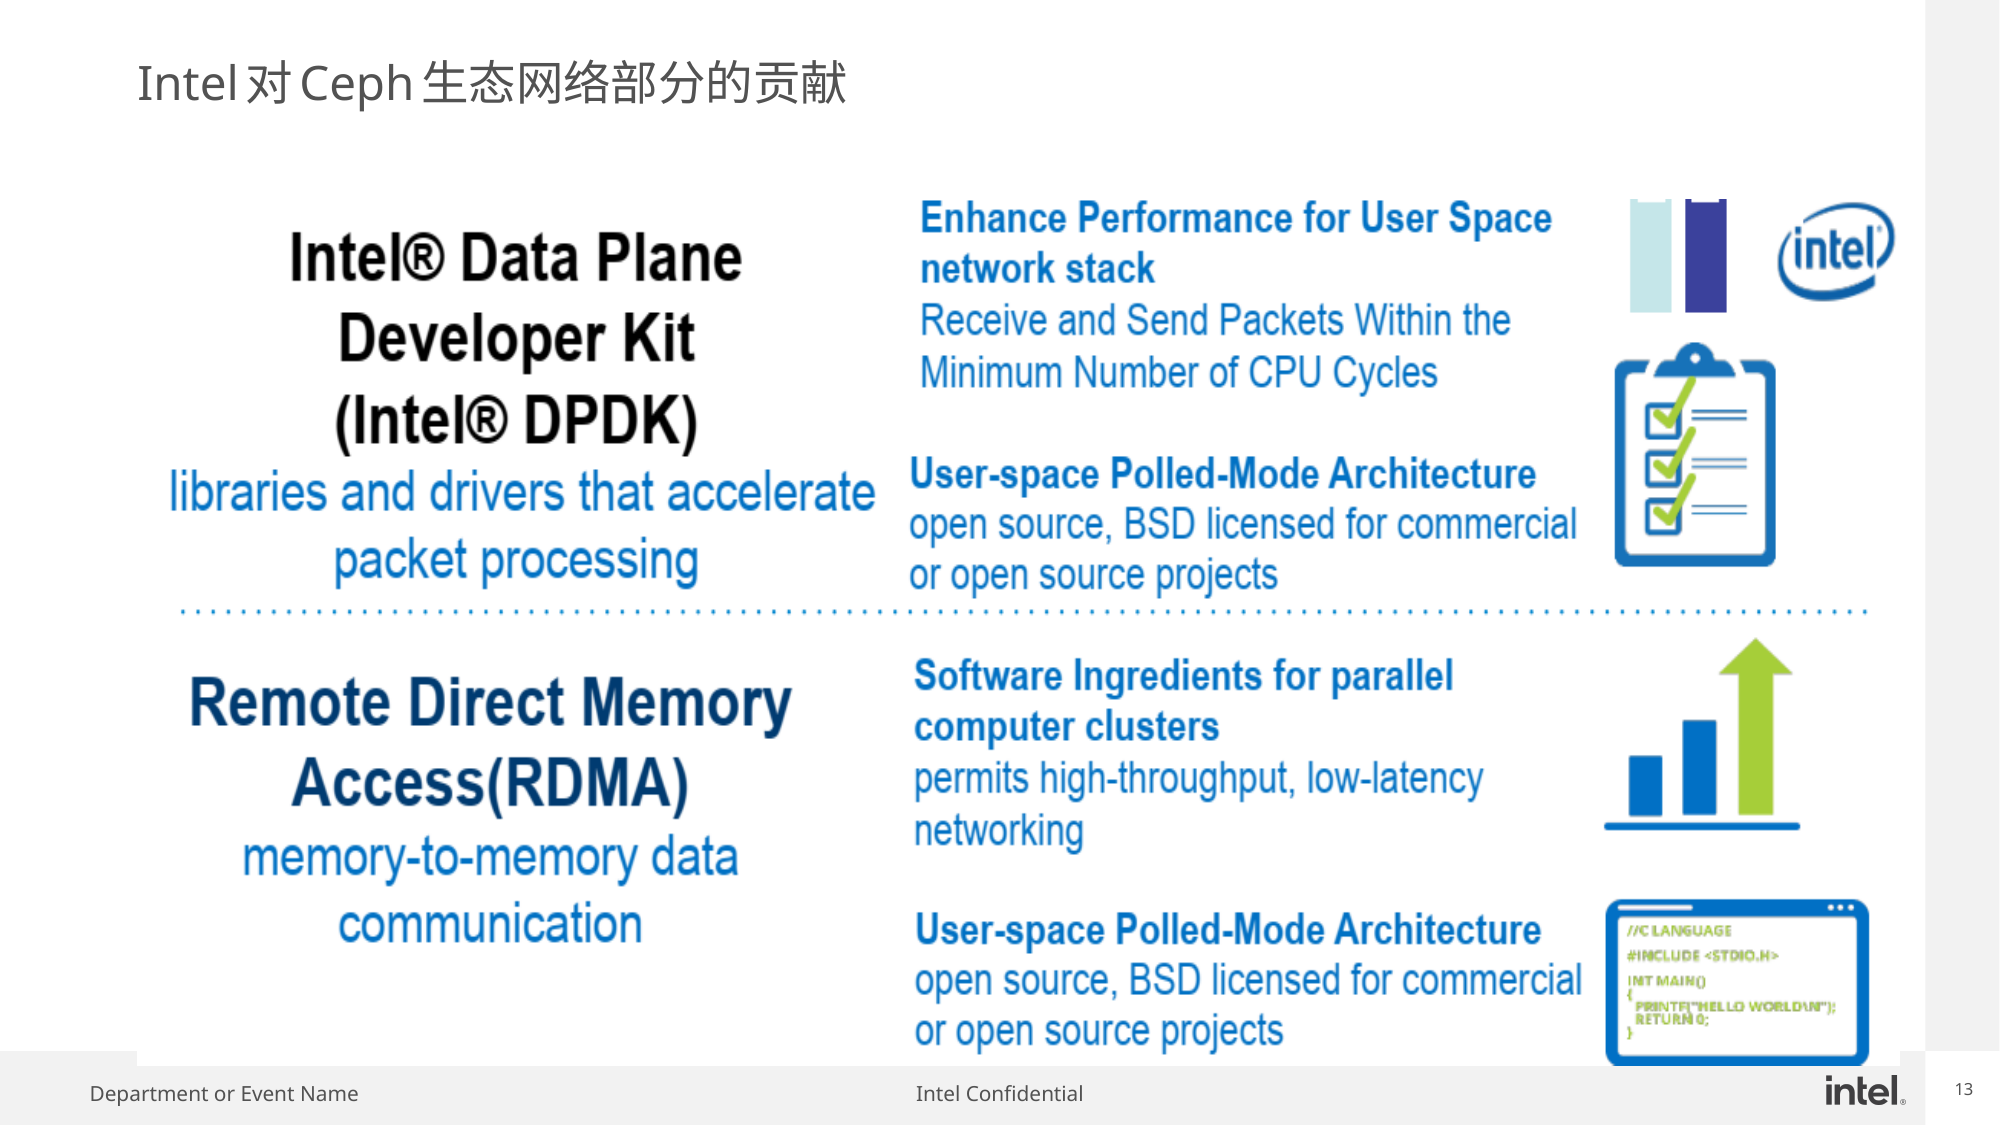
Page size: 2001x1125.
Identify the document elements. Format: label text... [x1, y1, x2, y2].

picture [1826, 1075, 1906, 1105]
title Intel对Ceph生态网络部分的贡献 [136, 59, 1863, 113]
picture [137, 199, 1900, 1066]
